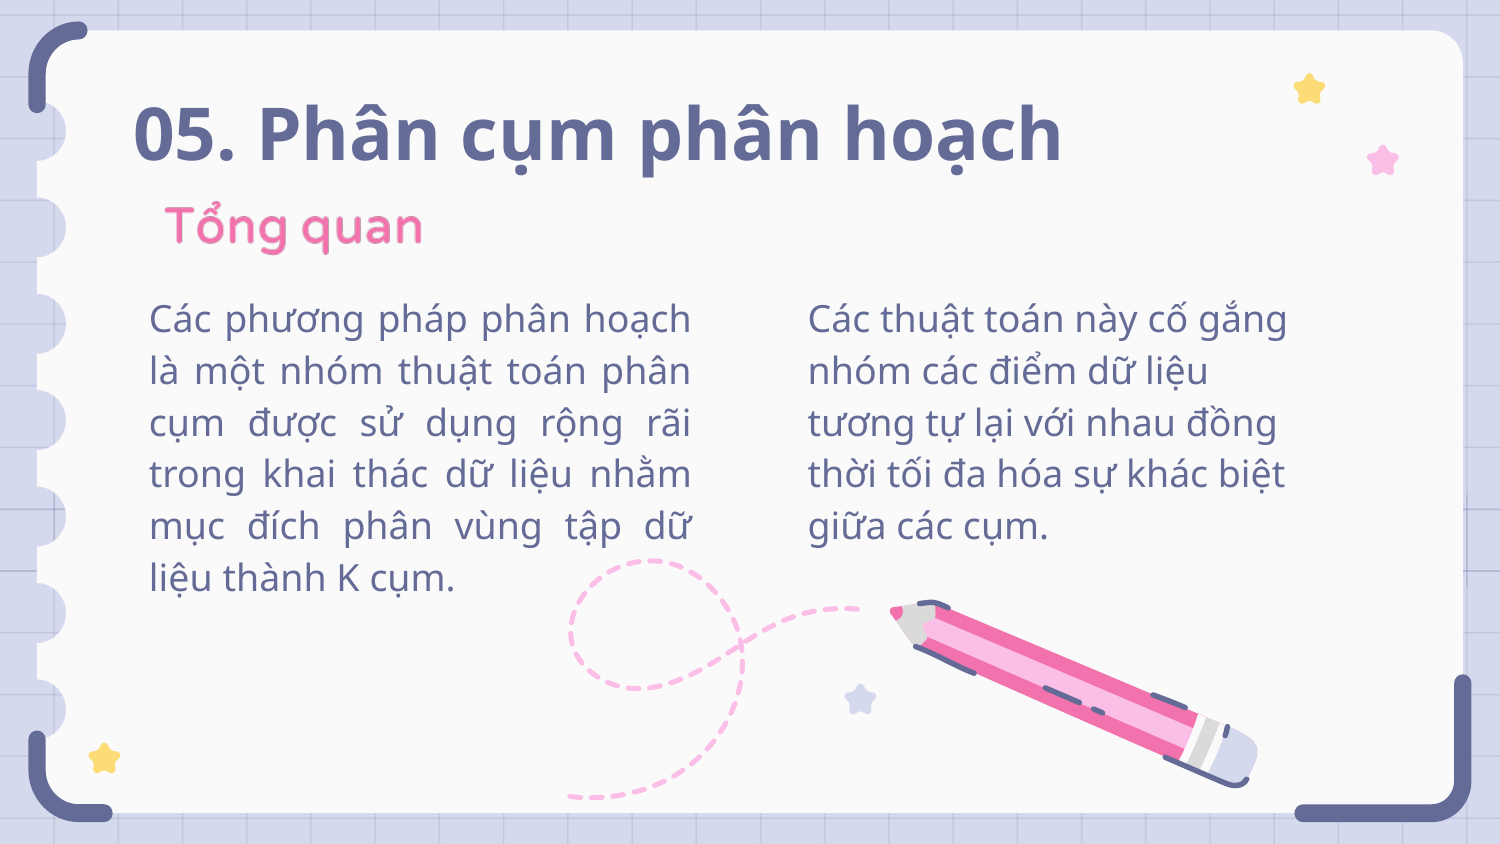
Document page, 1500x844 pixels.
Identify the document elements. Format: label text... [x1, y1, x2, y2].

text_box [707, 656, 722, 668]
text_box [1371, 144, 1399, 176]
text_box [671, 767, 686, 779]
text_box [739, 658, 745, 675]
text_box [822, 606, 839, 613]
text_box [844, 683, 877, 715]
text_box [626, 559, 642, 567]
text_box [588, 794, 605, 801]
text_box [568, 630, 575, 647]
picture [133, 175, 584, 288]
text_box [652, 778, 667, 789]
text_box [781, 614, 796, 624]
text_box [735, 680, 744, 696]
text_box [719, 598, 731, 613]
text_box [704, 738, 717, 752]
subtitle Các thuật toán này cố gắng nhóm các điểm dữ liệu tương tự lại với nhau đồng thời tối đa hóa sự khác biệt giữa các cụm. [792, 273, 1327, 608]
text_box [631, 786, 647, 795]
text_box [955, 523, 1205, 844]
text_box [576, 590, 588, 605]
text_box [688, 667, 703, 678]
text_box [605, 679, 621, 689]
title 05. Phân cụm phân hoạch [118, 72, 1382, 167]
text_box [717, 720, 729, 735]
text_box [589, 575, 603, 588]
text_box [688, 569, 703, 581]
text_box [761, 622, 777, 633]
text_box [844, 605, 860, 612]
text_box [801, 608, 817, 617]
text_box [647, 558, 664, 564]
text_box [668, 676, 684, 686]
text_box [731, 616, 740, 632]
text_box [610, 792, 626, 799]
text_box [728, 700, 738, 716]
text_box [568, 609, 577, 626]
text_box [725, 633, 758, 656]
text_box [586, 668, 601, 680]
text_box [625, 685, 642, 692]
text_box [705, 582, 719, 596]
text_box [668, 561, 684, 570]
text_box [567, 793, 584, 800]
subtitle Các phương pháp phân hoạch là một nhóm thuật toán phân cụm được sử dụng rộng rãi trong khai thác dữ liệu nhằm mục đích phân vùng tập dữ liệu thành K cụm. [133, 273, 708, 608]
text_box [573, 651, 585, 666]
text_box [647, 683, 663, 691]
text_box [606, 564, 621, 575]
text_box [689, 754, 703, 767]
